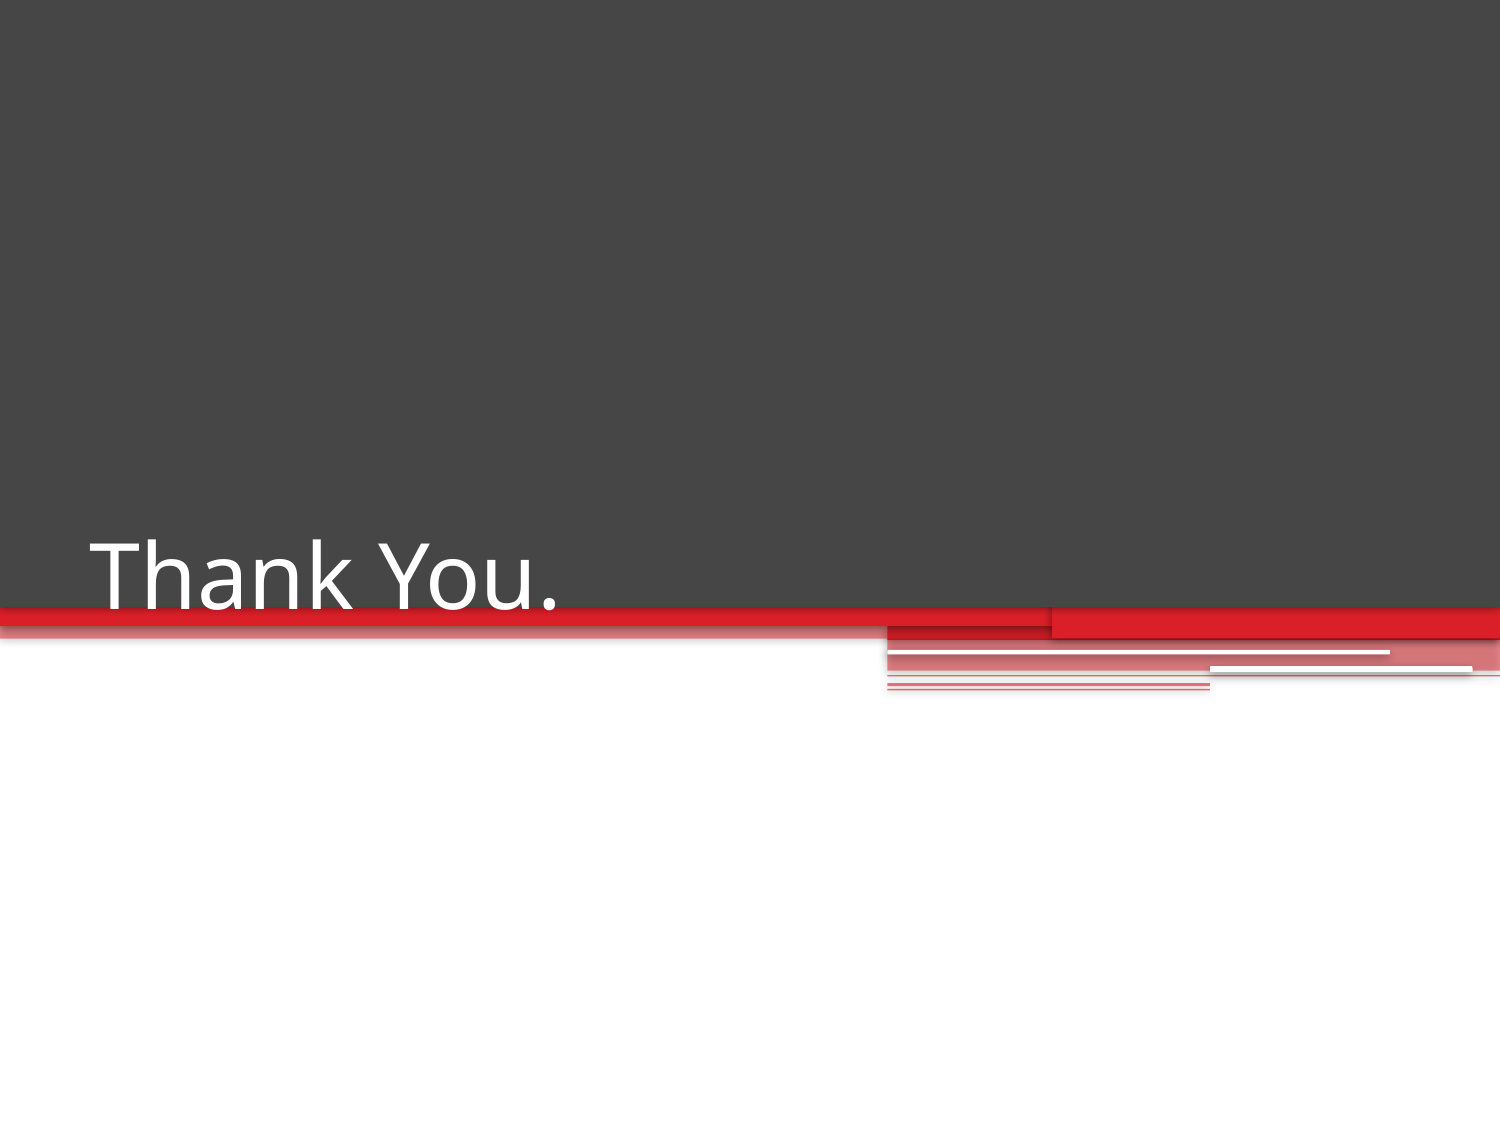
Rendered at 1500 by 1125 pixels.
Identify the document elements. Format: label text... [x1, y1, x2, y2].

title Thank You. [75, 394, 1463, 636]
